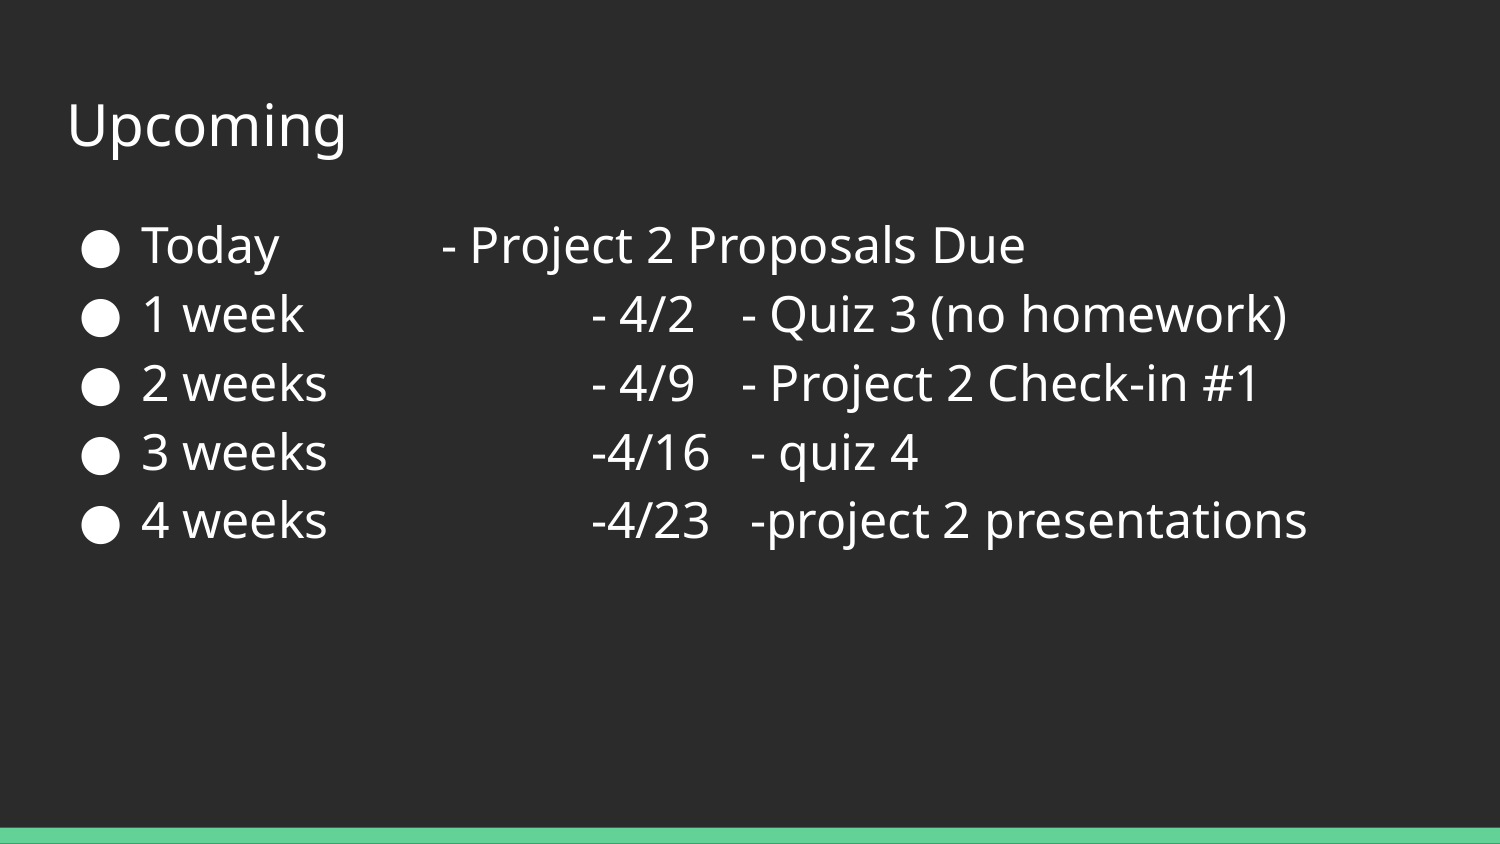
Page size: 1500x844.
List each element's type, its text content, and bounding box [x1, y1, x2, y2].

list Today - Project 2 Proposals Due 1 week - 4/2 - Quiz 3 (no homework) 2 weeks - 4/9 - Project 2 Check-in #1 3 weeks -4/16 - quiz 4 4 weeks -4/23 -project 2 presentations [51, 189, 1449, 750]
title Upcoming [51, 72, 1449, 167]
